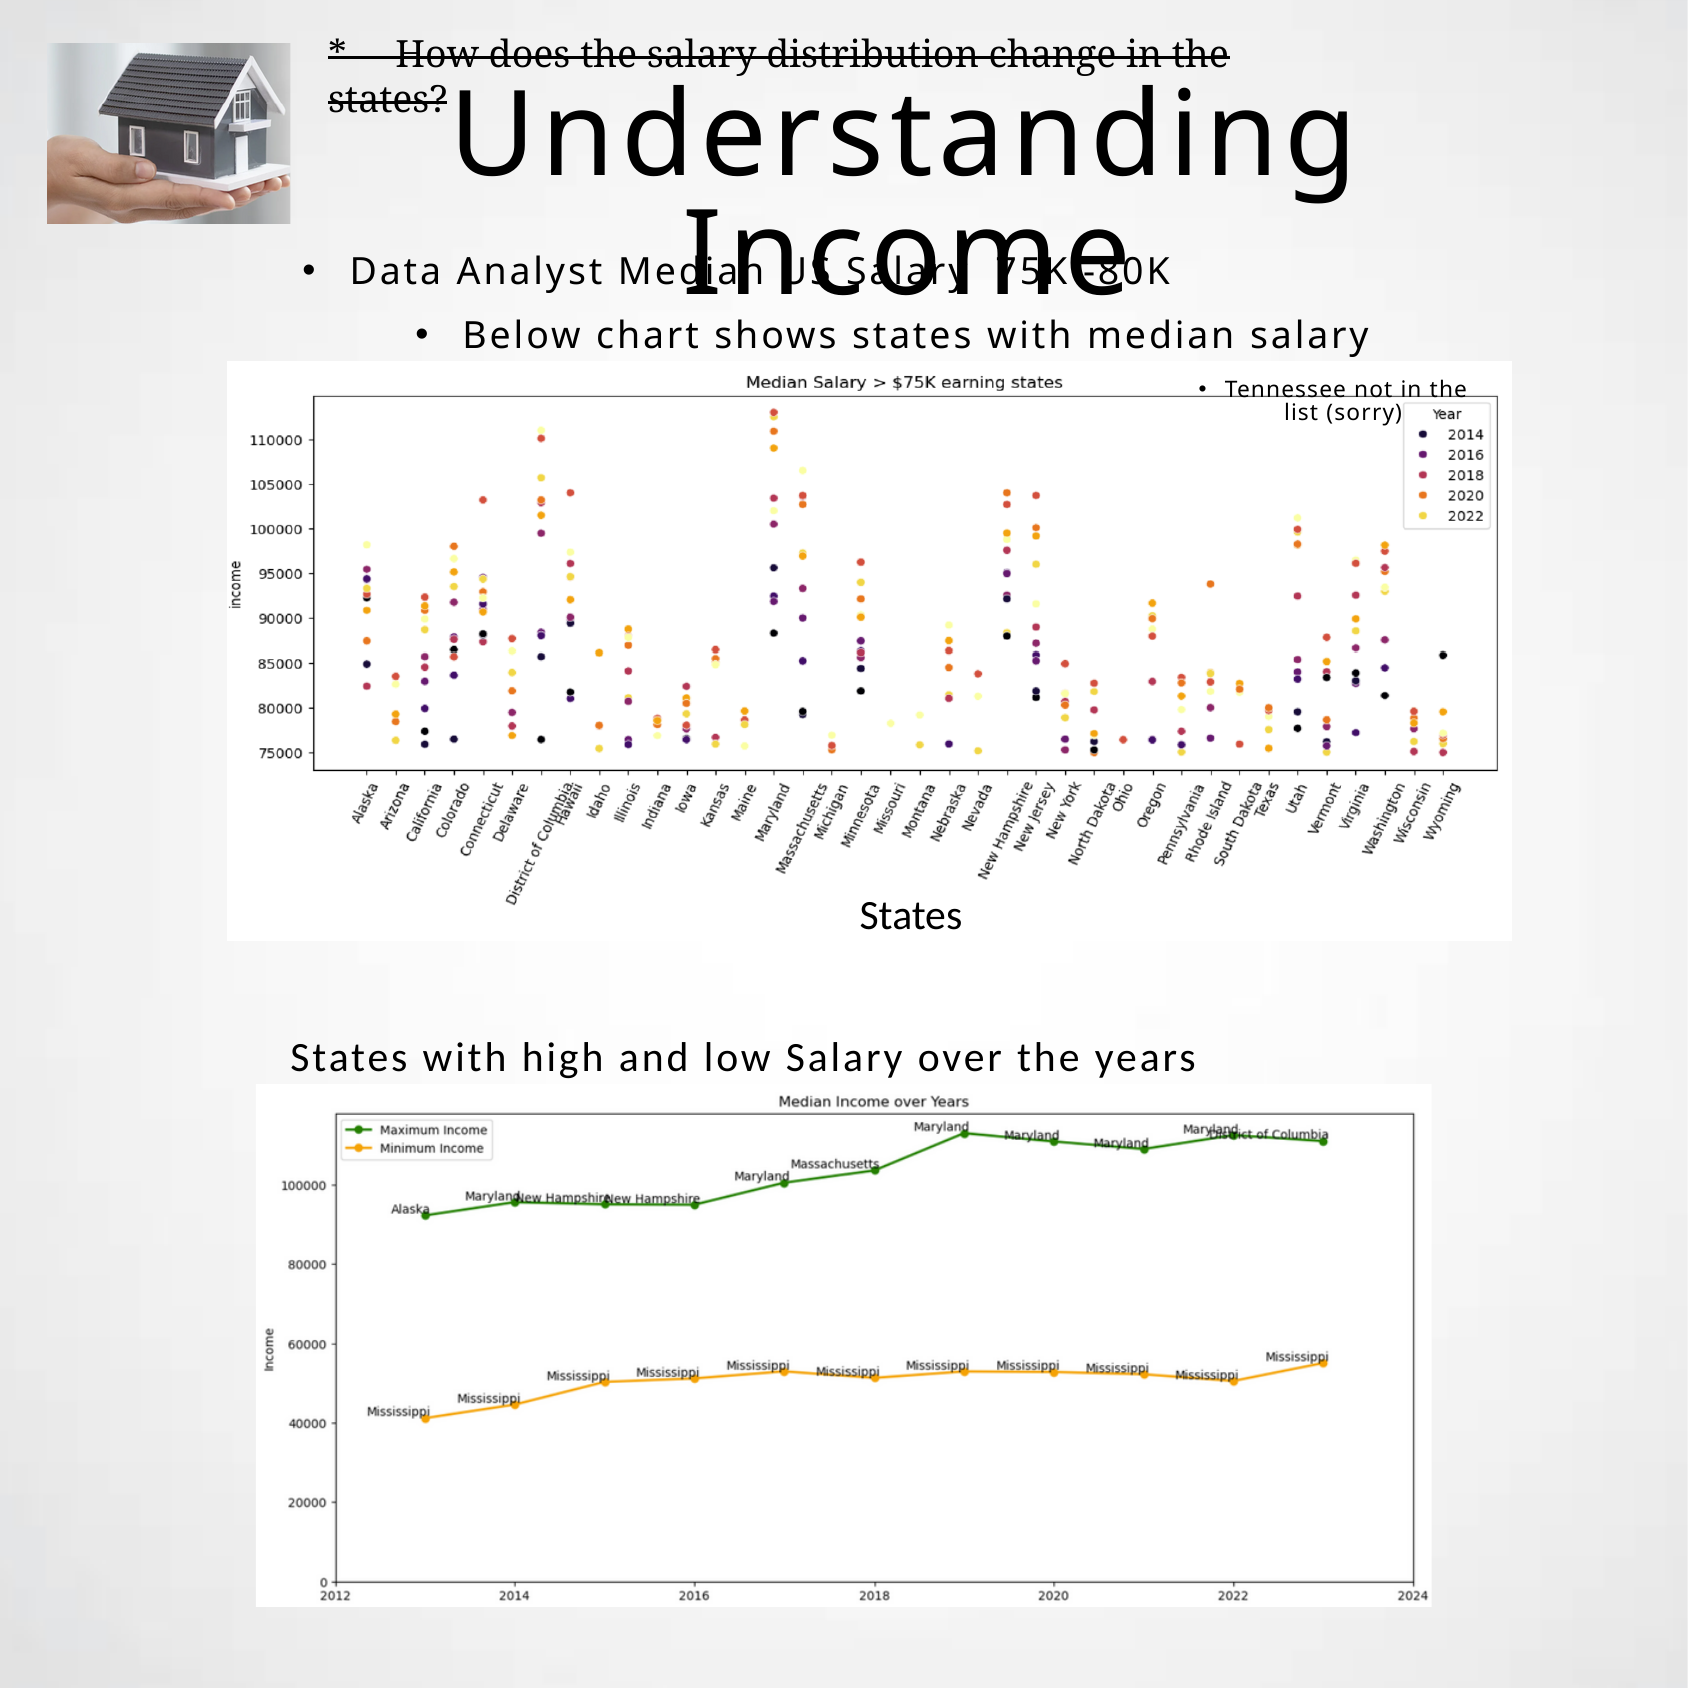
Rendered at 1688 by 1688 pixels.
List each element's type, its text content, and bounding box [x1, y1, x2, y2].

picture [227, 361, 1513, 942]
text_box States with high and low Salary over the years [265, 1022, 1474, 1081]
text_box [47, 43, 291, 224]
text_box Understanding Income [441, 80, 1373, 297]
text_box [255, 1084, 1432, 1607]
text_box [0, 0, 1688, 1688]
text_box * How does the salary distribution change in the states? [313, 22, 1364, 173]
text_box Data Analyst Median US Salary 75K -80K [206, 233, 1218, 292]
text_box Below chart shows states with median salary greater than 75K [324, 297, 1415, 359]
